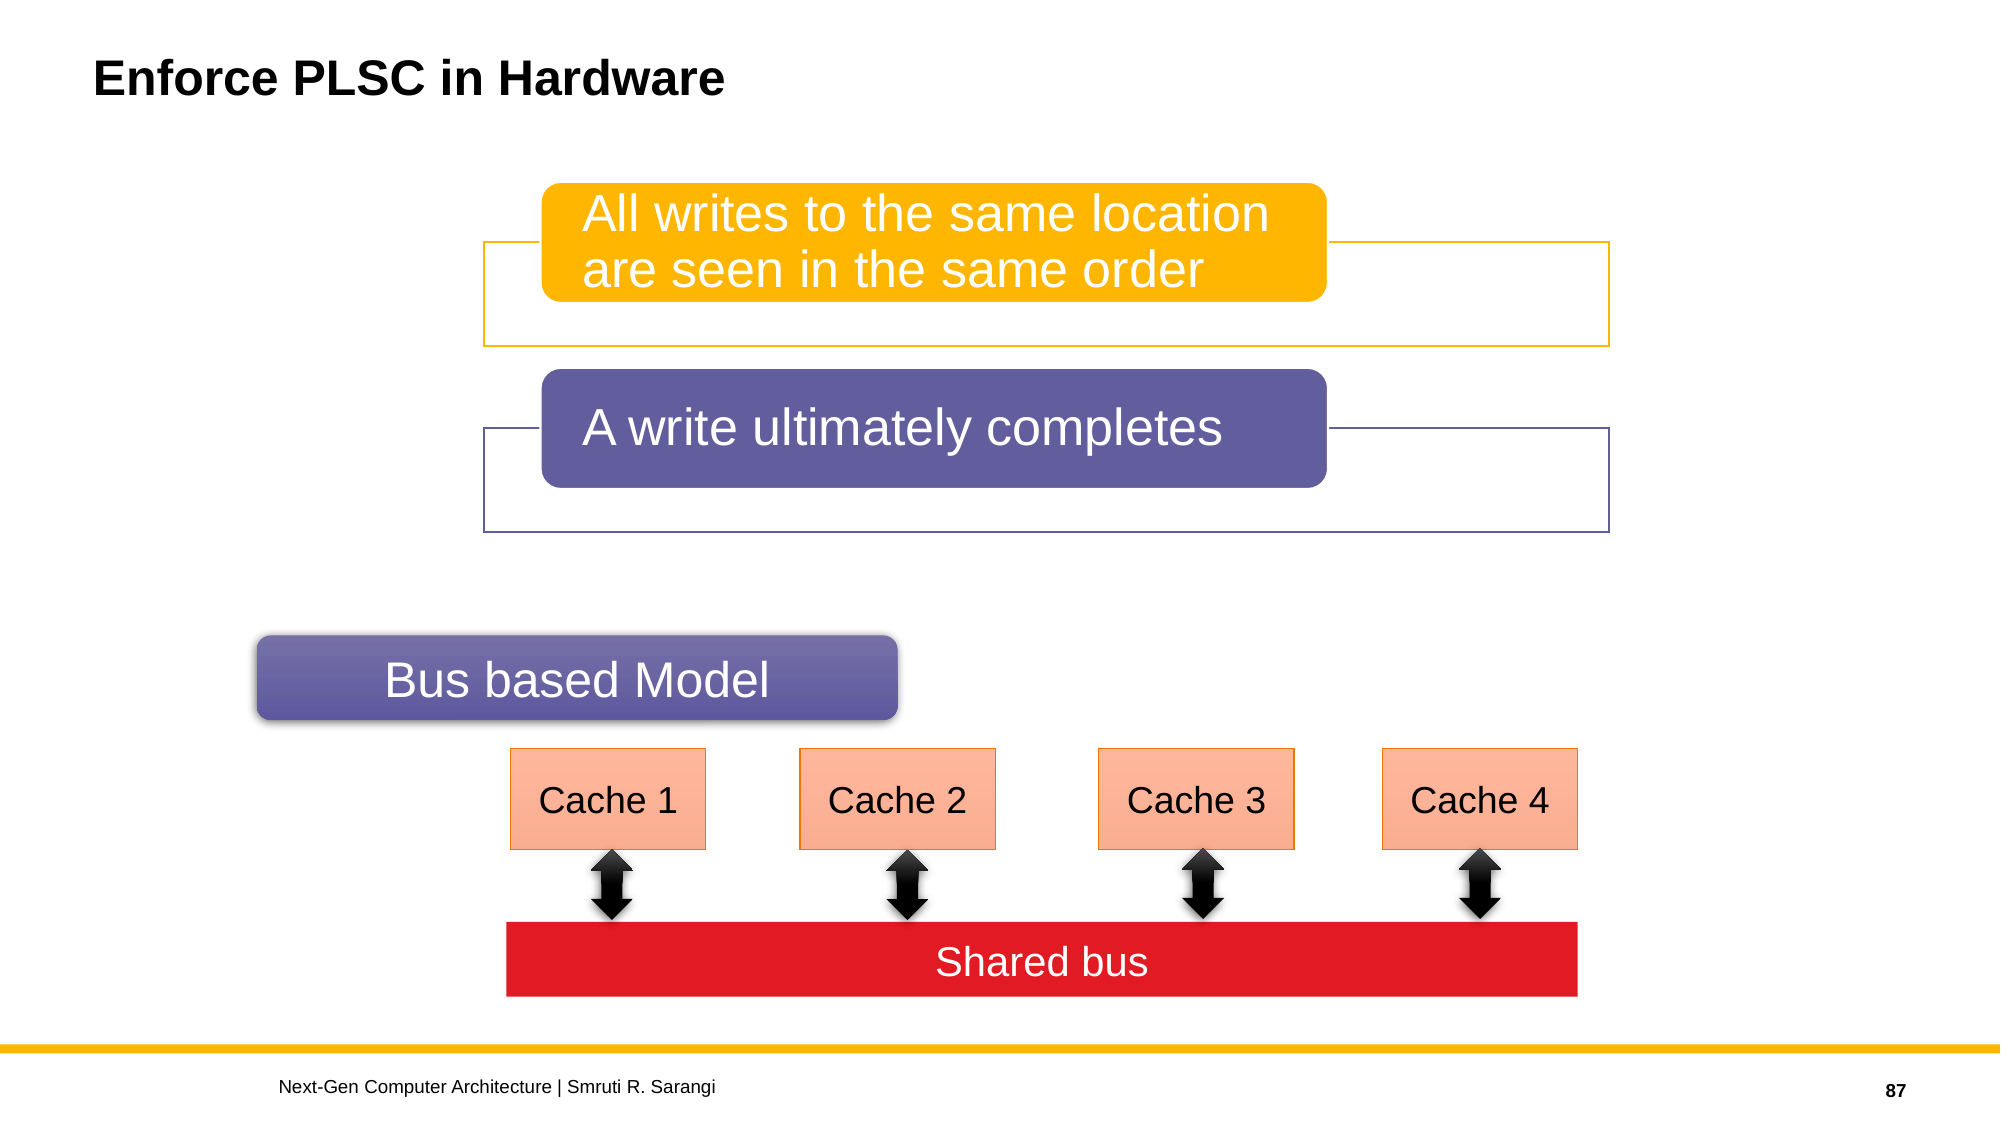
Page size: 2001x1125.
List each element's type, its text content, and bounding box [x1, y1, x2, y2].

text_box Cache 4 [1382, 748, 1578, 850]
text_box [1459, 848, 1502, 919]
footer Next-Gen Computer Architecture | Smruti R. Sarangi [263, 1067, 1464, 1105]
text_box Cache 3 [1098, 748, 1295, 850]
text_box Cache 1 [510, 748, 706, 850]
text_box [886, 849, 929, 921]
text_box Shared bus [505, 921, 1579, 998]
slide_number 87 [1711, 1071, 1922, 1109]
text_box Bus based Model [256, 635, 895, 720]
text_box [1182, 848, 1225, 920]
text_box [590, 849, 634, 920]
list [484, 0, 1610, 714]
text_box Cache 2 [799, 748, 996, 850]
title Enforce PLSC in Hardware [78, 45, 484, 180]
